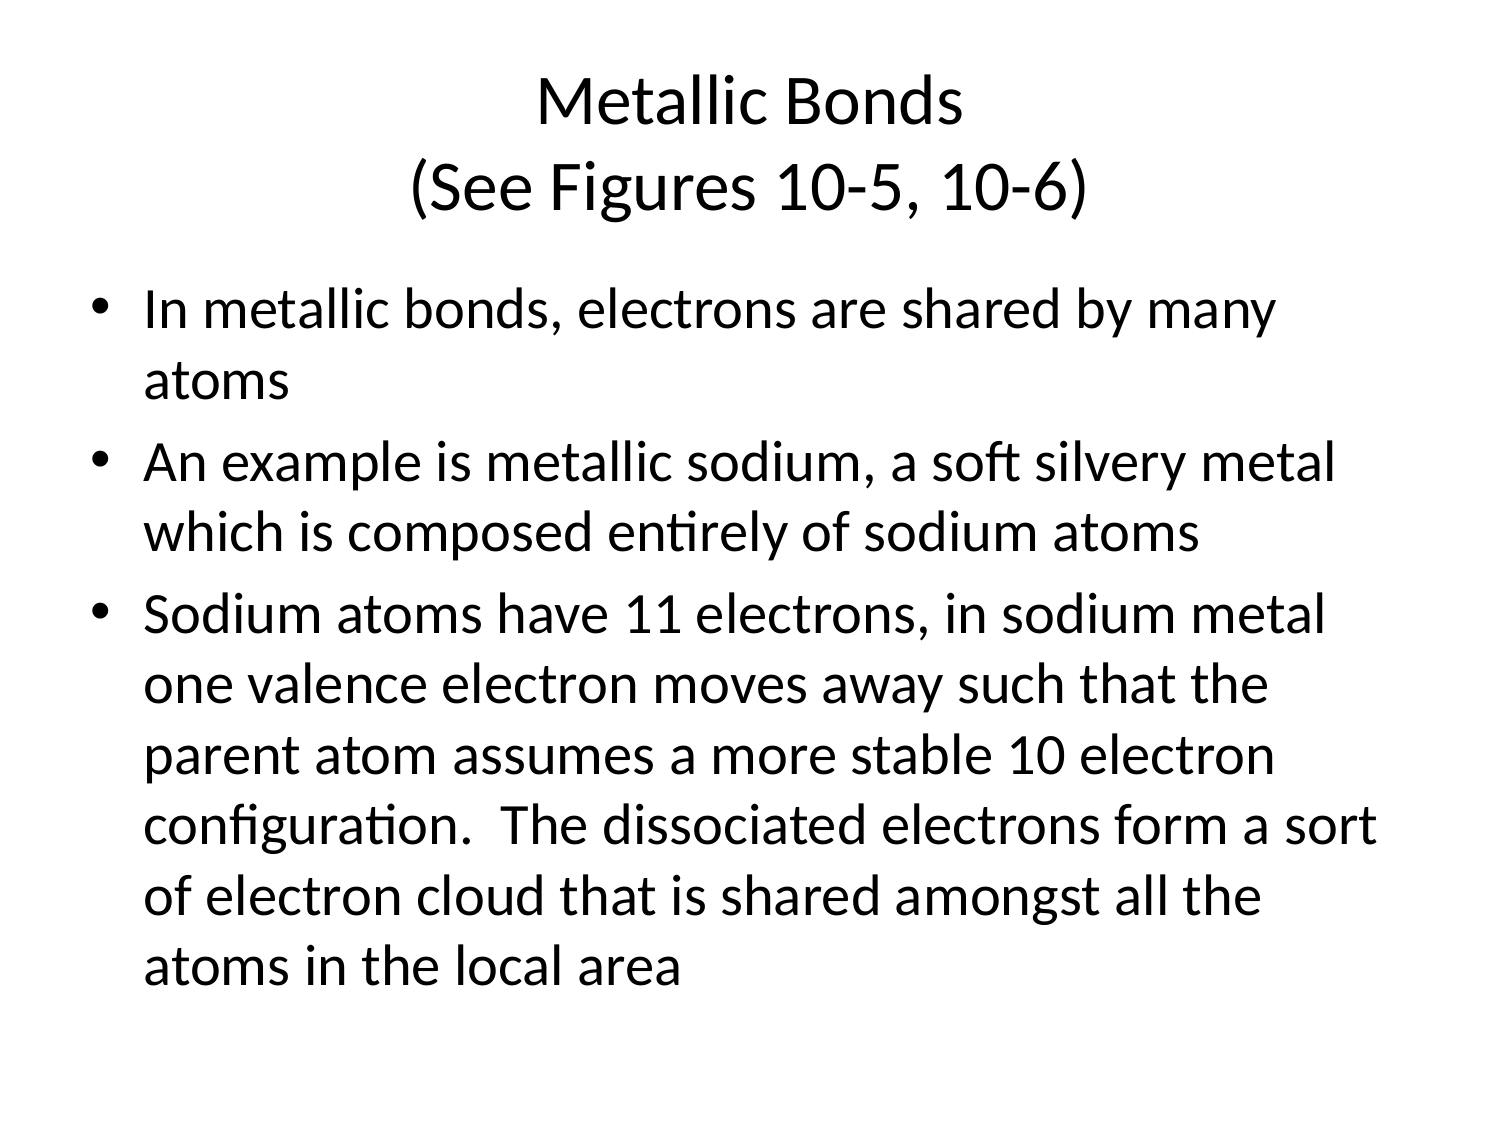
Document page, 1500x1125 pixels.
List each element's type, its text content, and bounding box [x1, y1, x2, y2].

title Metallic Bonds (See Figures 10-5, 10-6) [75, 45, 1425, 233]
list In metallic bonds, electrons are shared by many atoms An example is metallic sodium, a soft silvery metal which is composed entirely of sodium atoms Sodium atoms have 11 electrons, in sodium metal one valence electron moves away such that the parent atom assumes a more stable 10 electron configuration. The dissociated electrons form a sort of electron cloud that is shared amongst all the atoms in the local area [75, 262, 1425, 1005]
